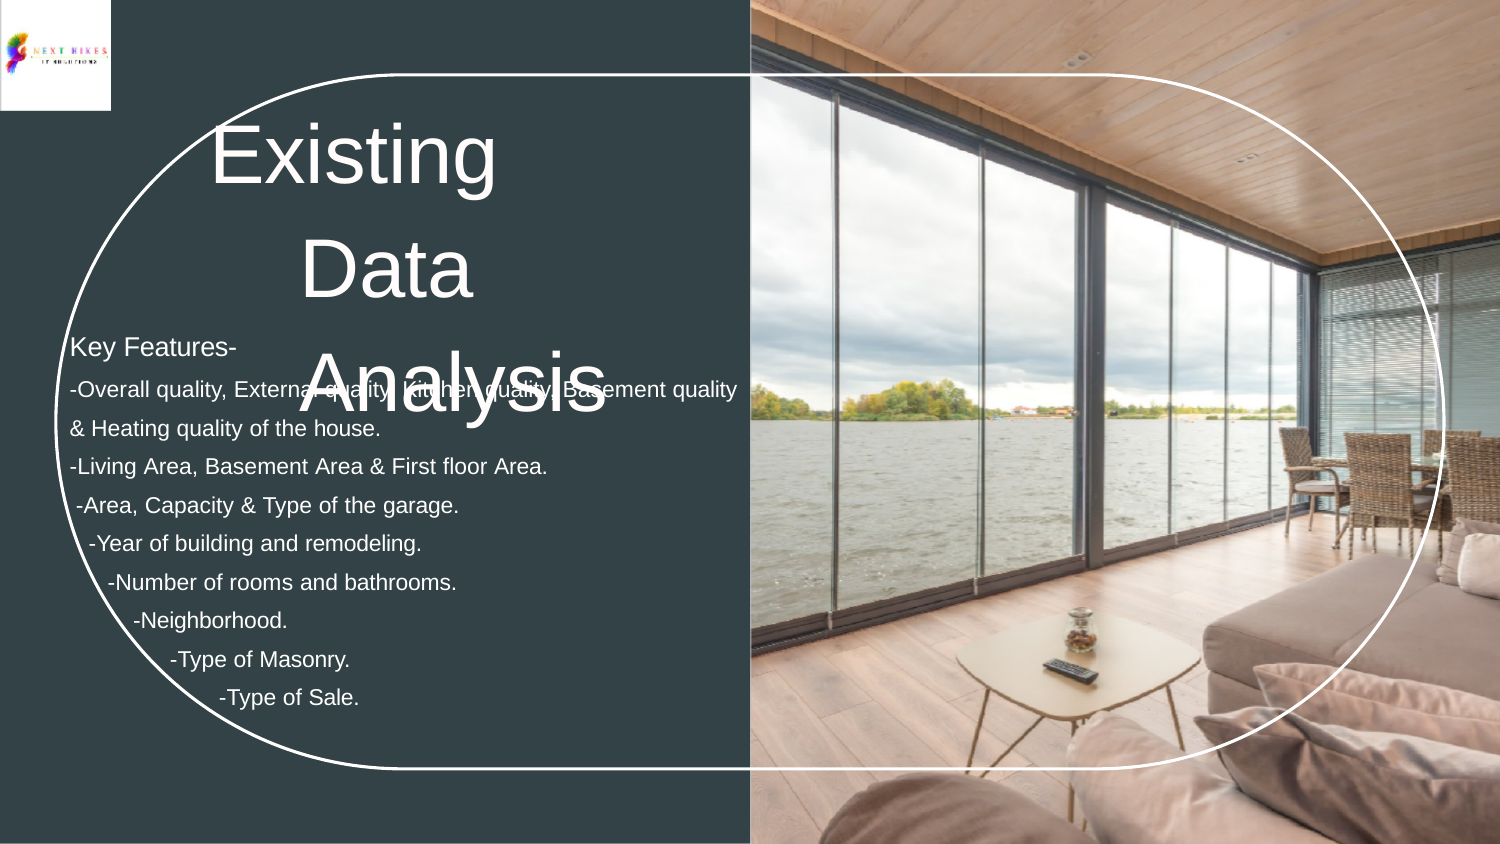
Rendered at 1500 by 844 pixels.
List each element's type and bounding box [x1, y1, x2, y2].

text_box [54, 0, 1500, 844]
picture [0, 0, 112, 111]
